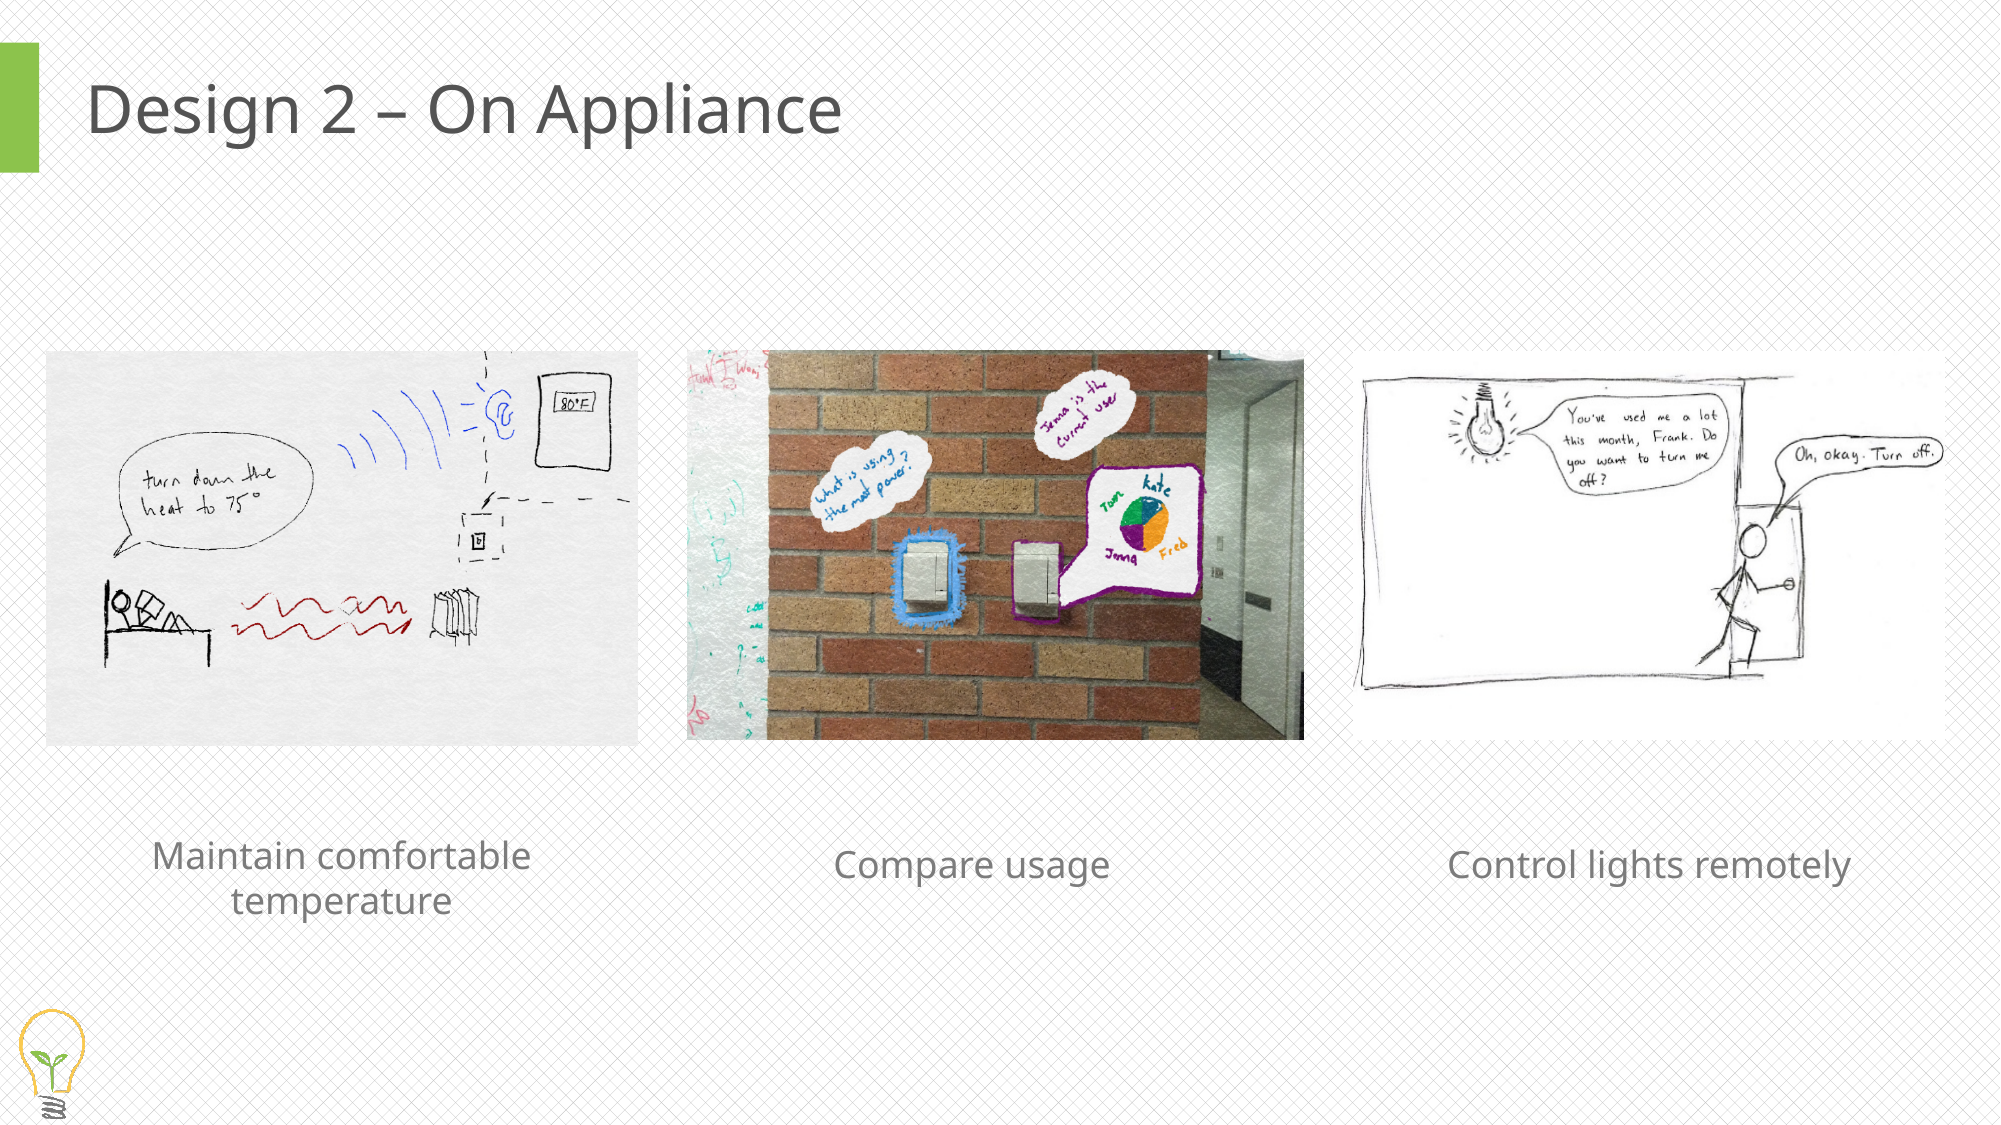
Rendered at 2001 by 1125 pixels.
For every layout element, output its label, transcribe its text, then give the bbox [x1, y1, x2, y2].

picture [19, 1009, 85, 1119]
title Design 2 – On Appliance [70, 42, 1489, 171]
picture [1353, 351, 1946, 740]
text_box Compare usage [640, 834, 1304, 894]
picture [687, 350, 1304, 740]
text_box Maintain comfortable temperature [46, 824, 637, 930]
picture [46, 351, 638, 746]
text_box Control lights remotely [1353, 834, 1945, 894]
